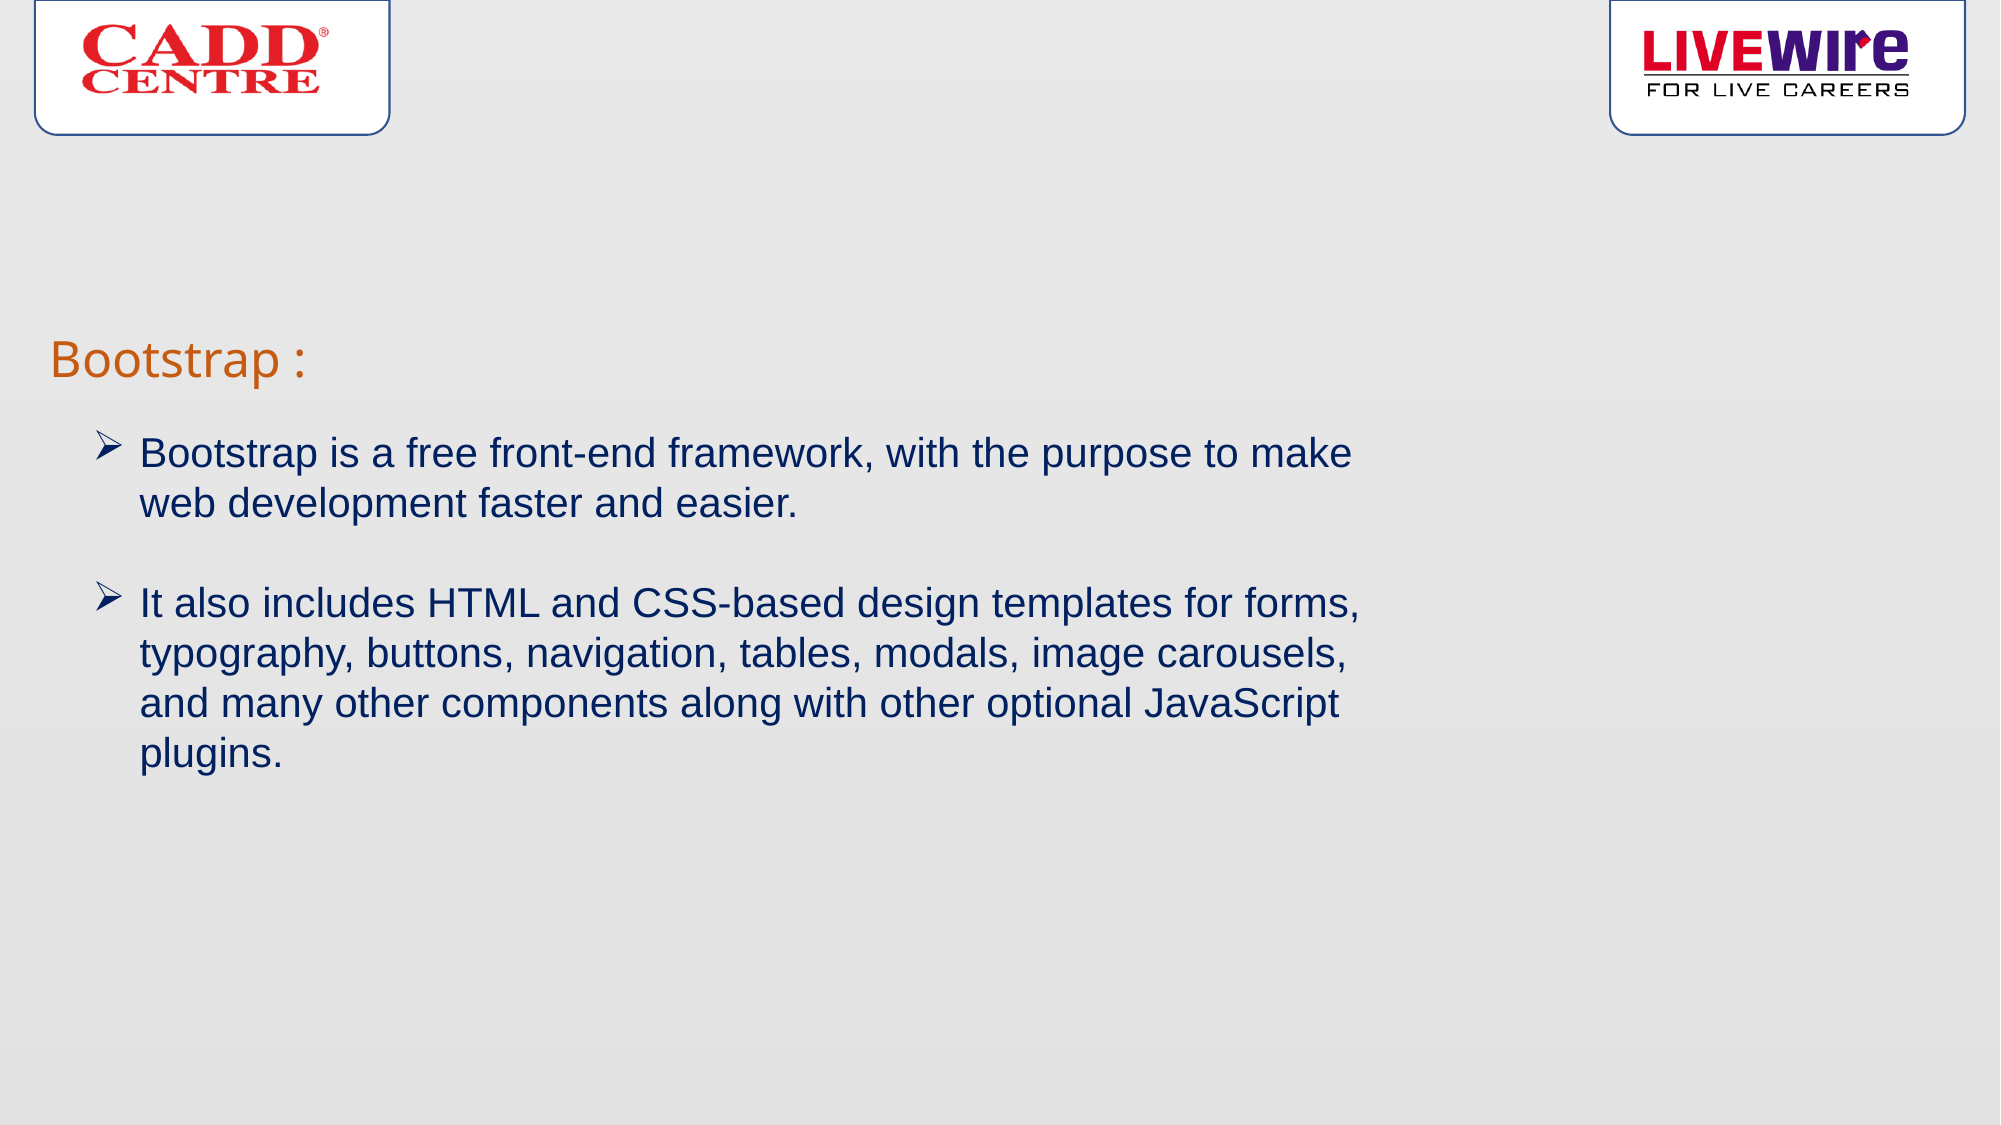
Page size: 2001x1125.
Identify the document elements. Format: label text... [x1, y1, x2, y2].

picture [1644, 29, 1909, 97]
picture [77, 22, 333, 104]
text_box Bootstrap is a free front-end framework, with the purpose to make web development faster and easier. It also includes HTML and CSS-based design templates for forms, typography, buttons, navigation, tables, modals, image carousels, and many other components along with other optional JavaScript plugins. [77, 418, 1398, 784]
text_box [33, 0, 391, 137]
text_box Bootstrap : [34, 319, 404, 395]
text_box [1609, 0, 1967, 137]
